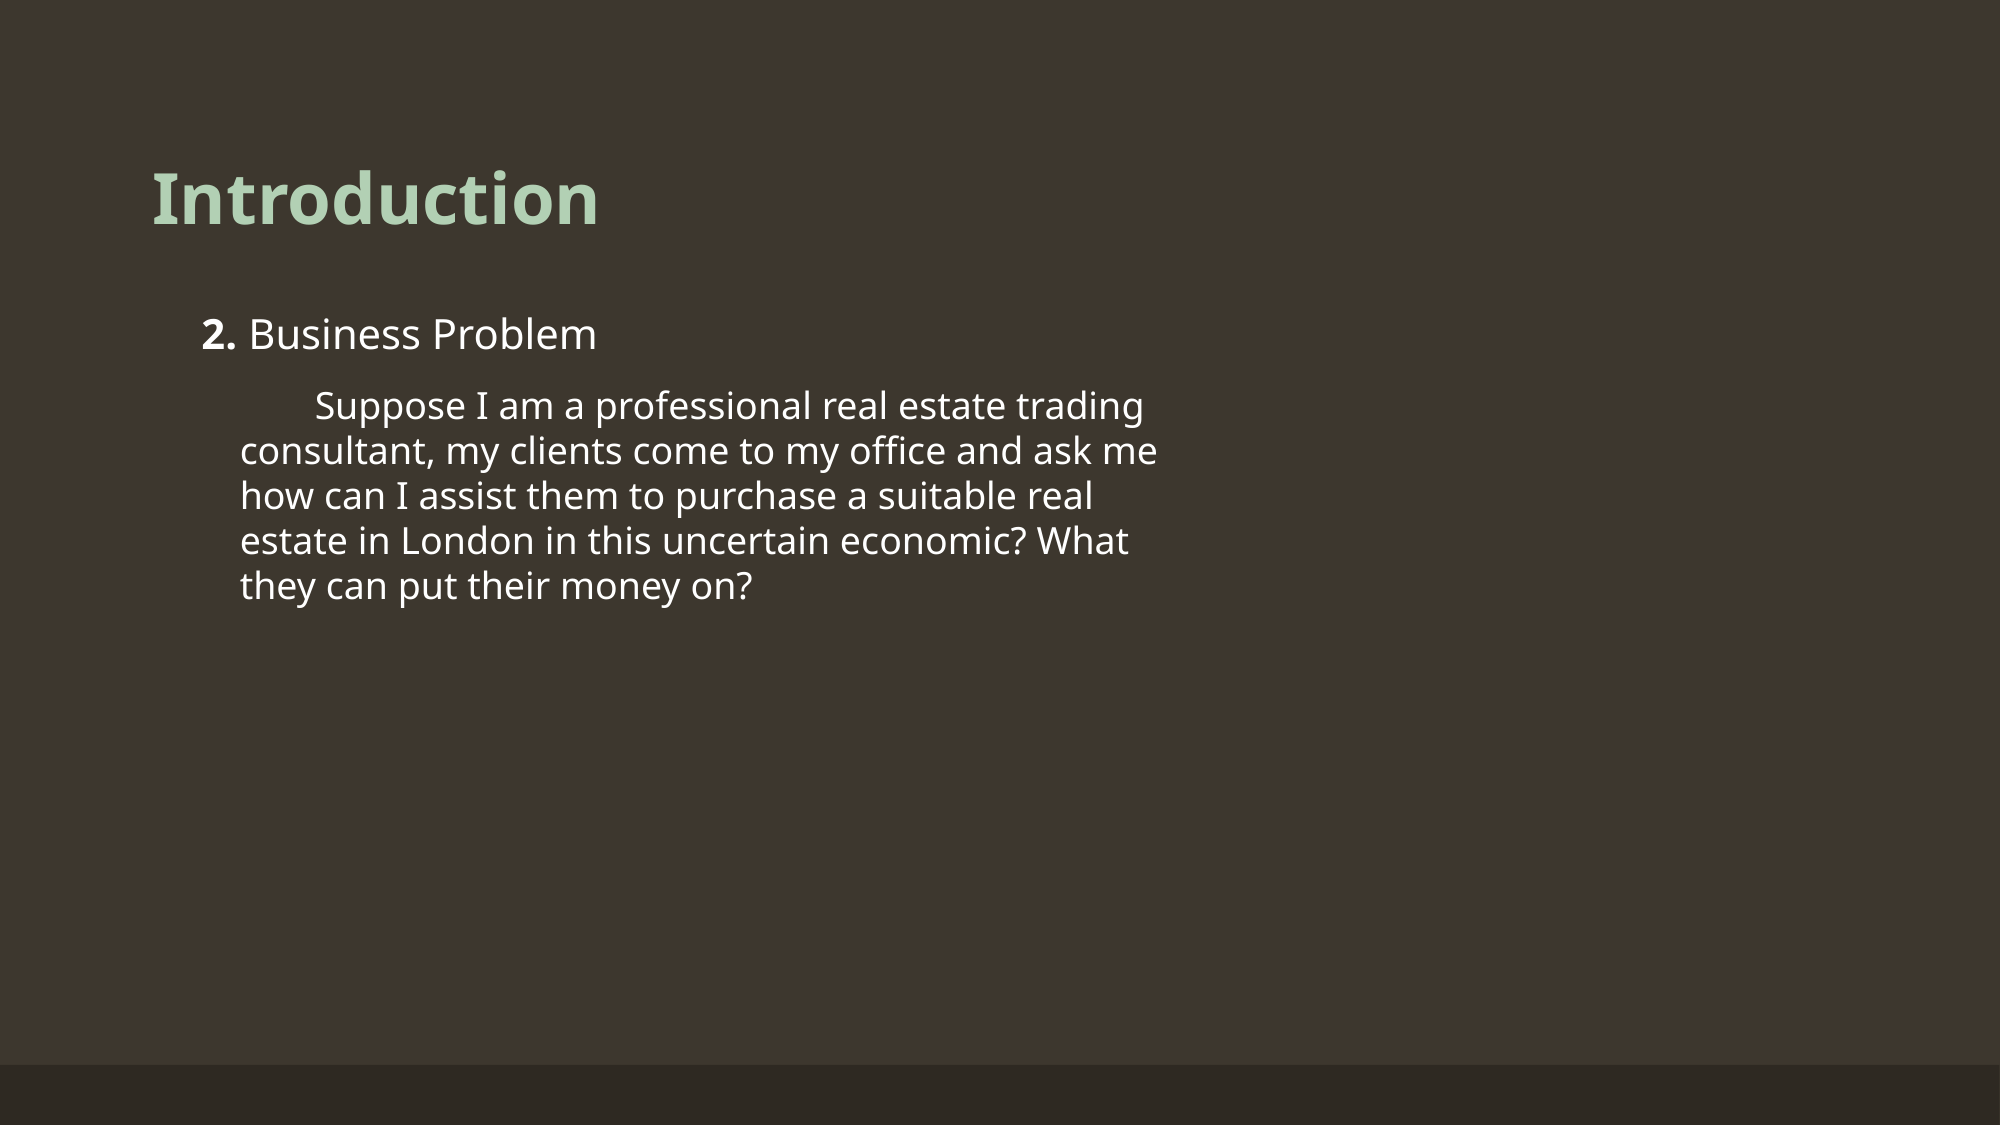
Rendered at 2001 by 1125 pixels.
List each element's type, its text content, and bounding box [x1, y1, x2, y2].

text_box 2. Business Problem [175, 299, 613, 365]
title Introduction [137, 59, 1863, 248]
text_box Suppose I am a professional real estate trading consultant, my clients come to my office and ask me how can I assist them to purchase a suitable real estate in London in this uncertain economic? What they can put their money on? [225, 375, 1225, 615]
